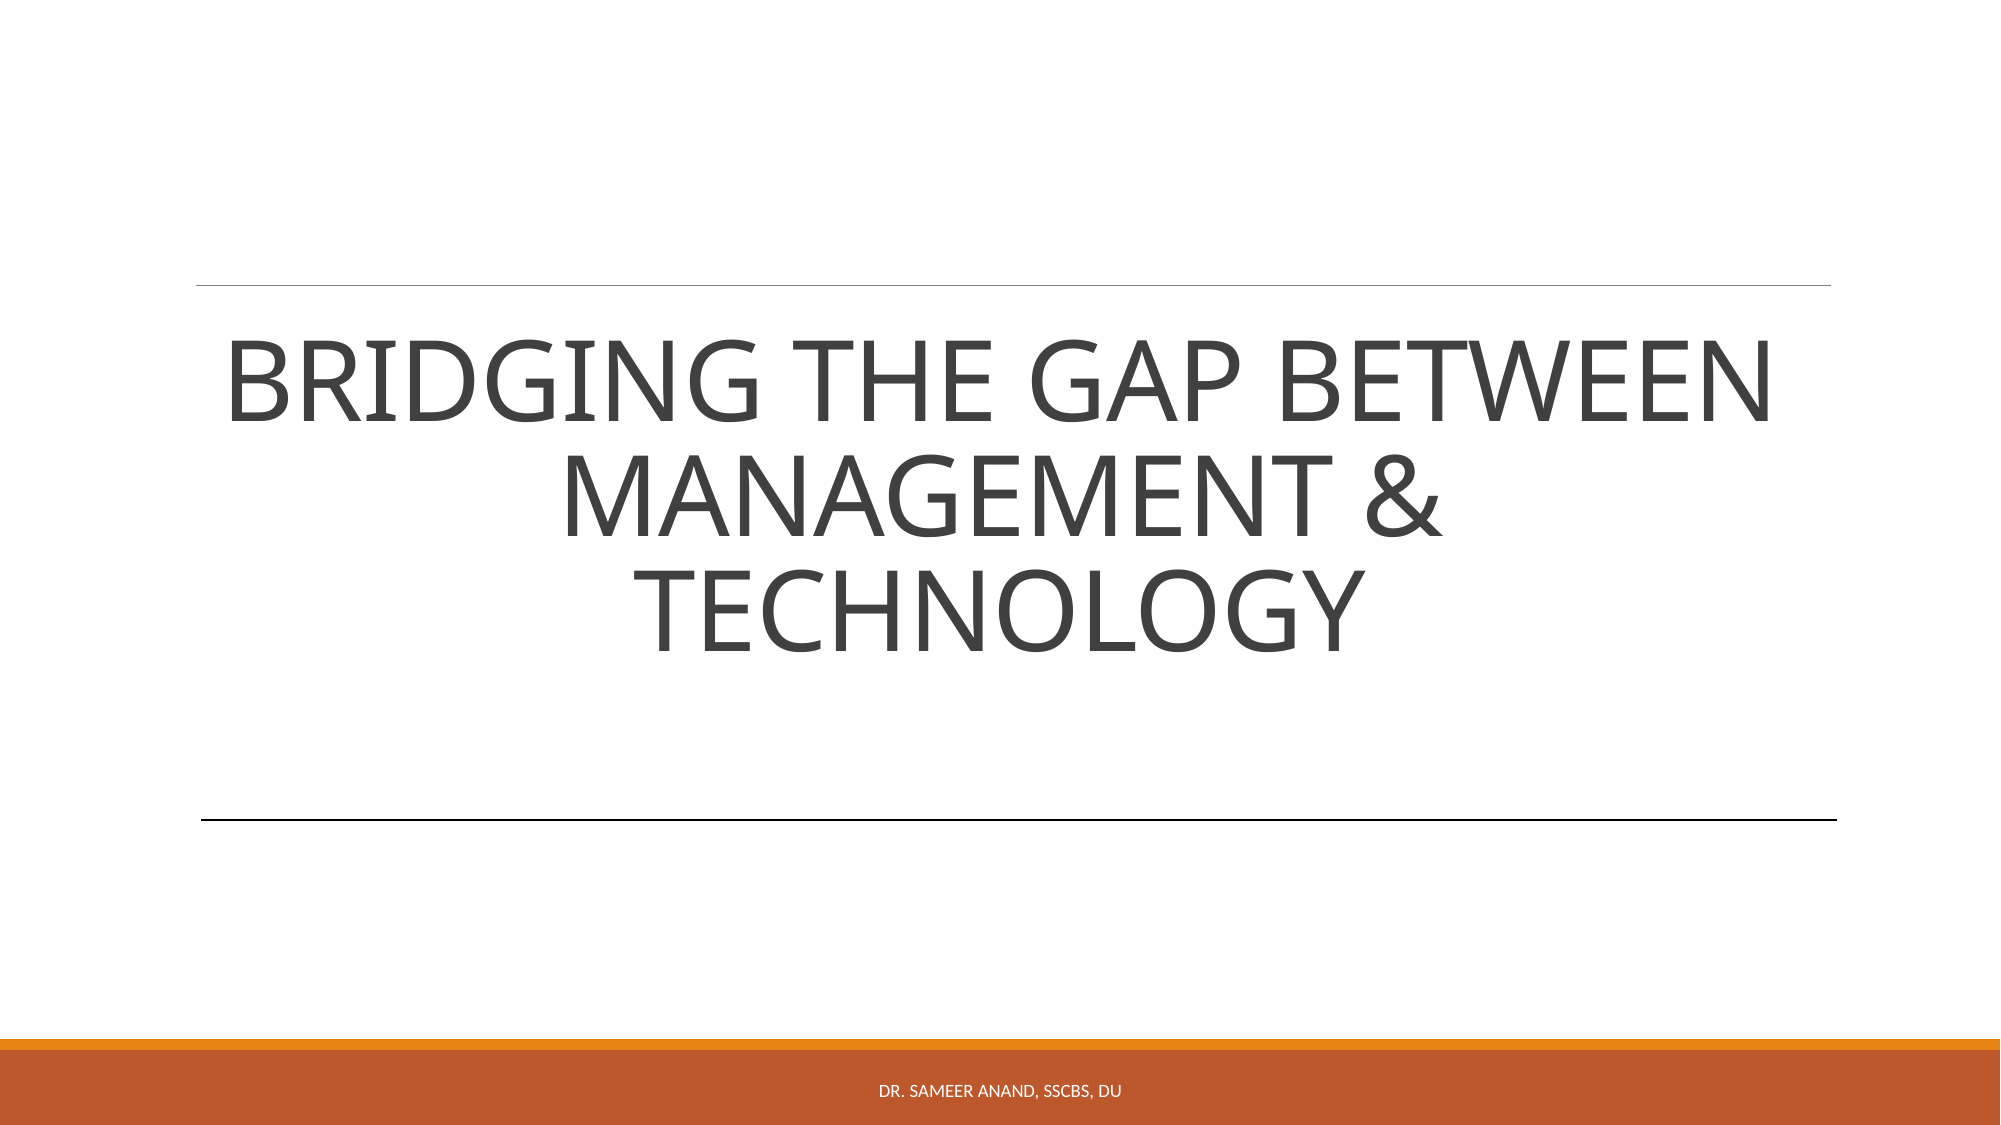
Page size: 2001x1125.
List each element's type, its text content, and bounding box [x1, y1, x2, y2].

footer Dr. Sameer Anand, SSCBS, DU [604, 1059, 1396, 1120]
title BRIDGING THE GAP BETWEEN MANAGEMENT & TECHNOLOGY [174, 443, 1825, 682]
